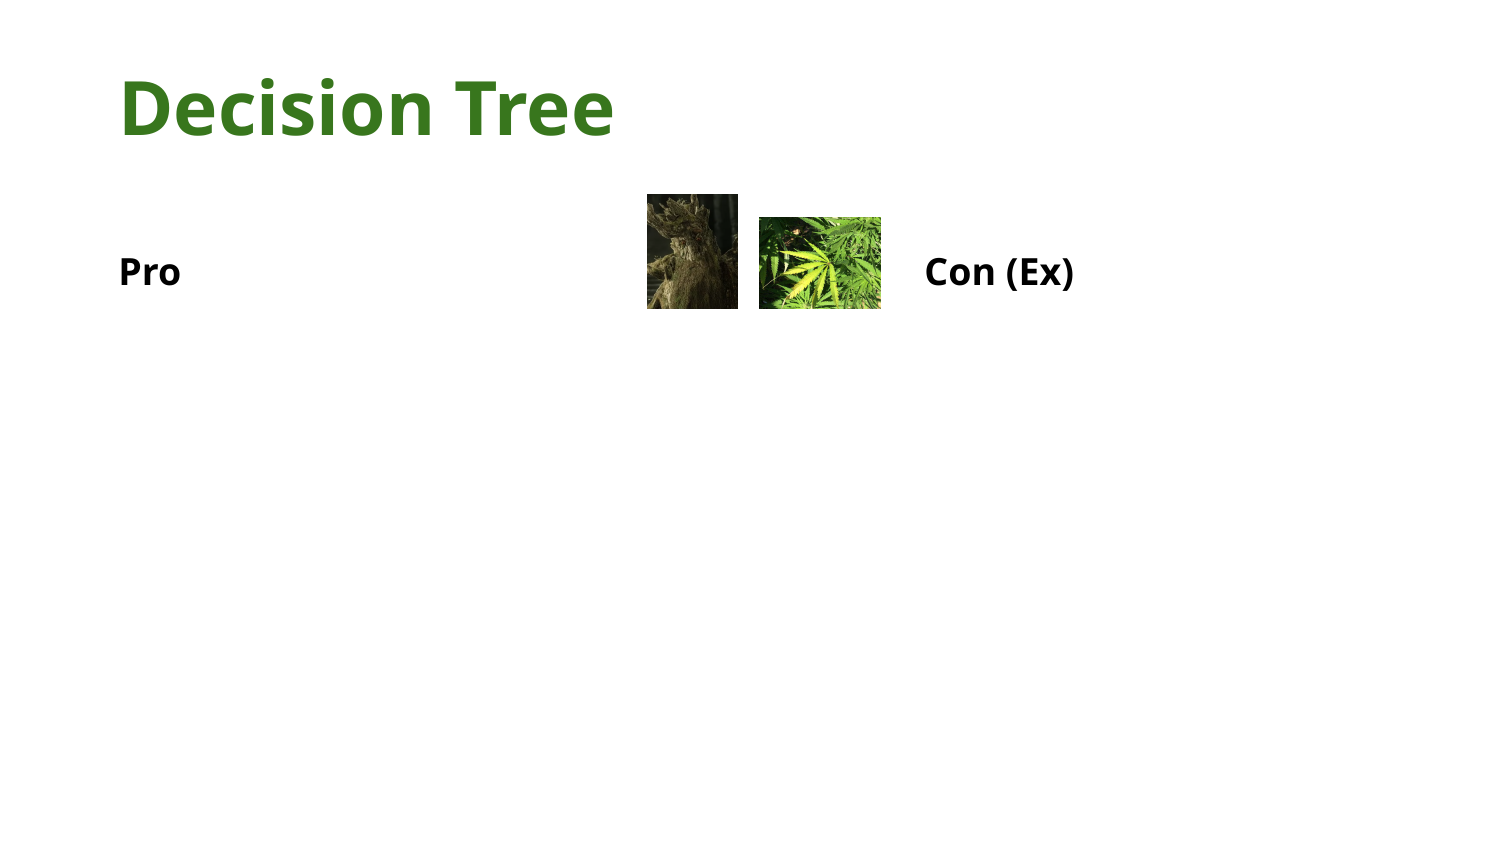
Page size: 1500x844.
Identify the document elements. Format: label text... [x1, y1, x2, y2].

list Con (Ex) [759, 206, 1398, 309]
title Decision Tree [103, 44, 1398, 208]
picture [759, 217, 881, 309]
picture [646, 194, 739, 309]
list Pro [103, 206, 641, 309]
